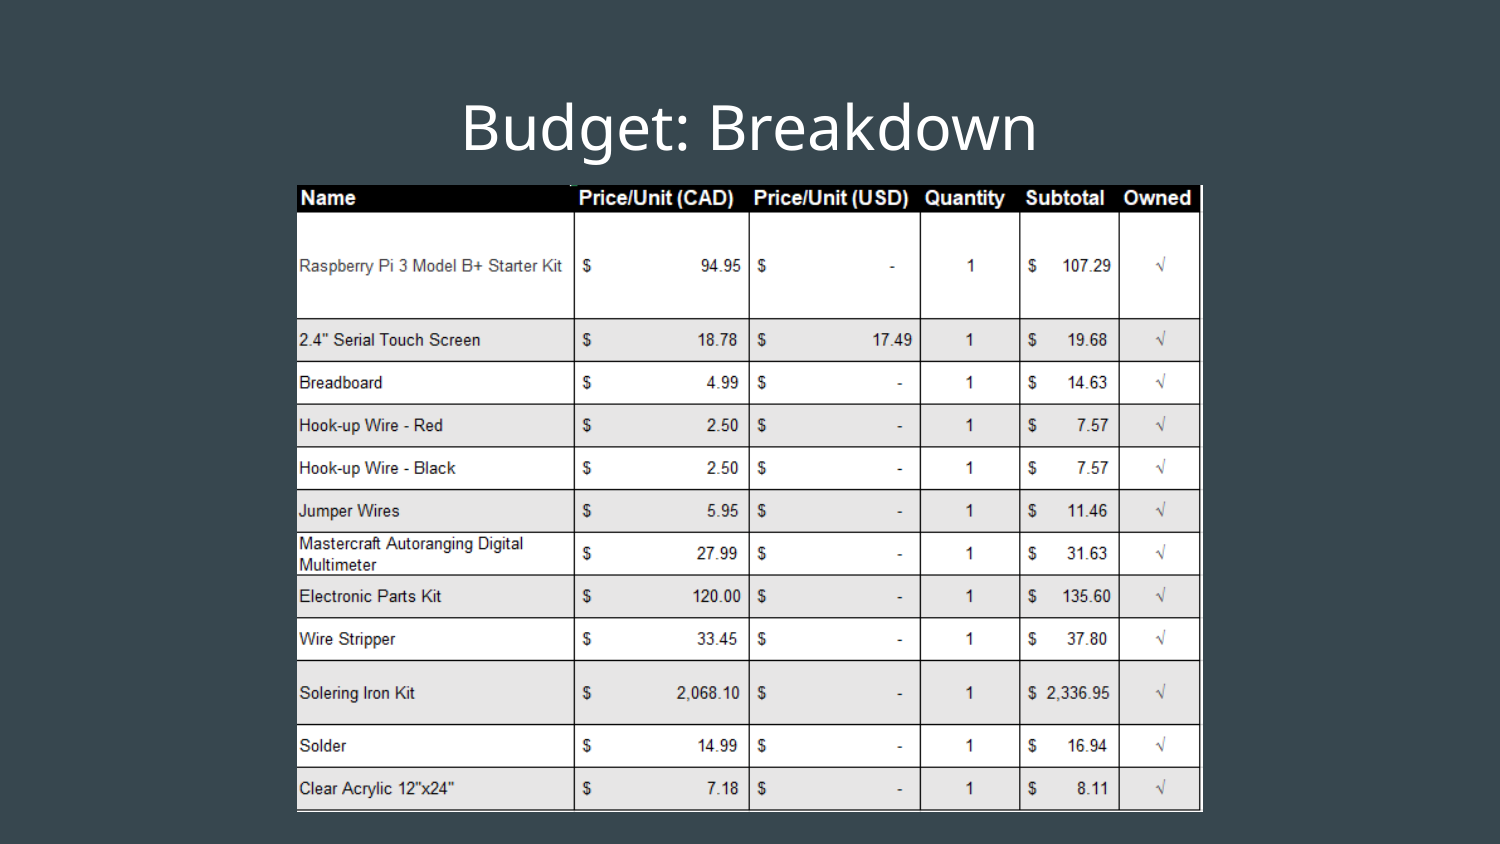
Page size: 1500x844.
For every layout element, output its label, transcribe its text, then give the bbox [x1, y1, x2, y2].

picture [297, 184, 1203, 813]
title Budget: Breakdown [51, 72, 1449, 167]
